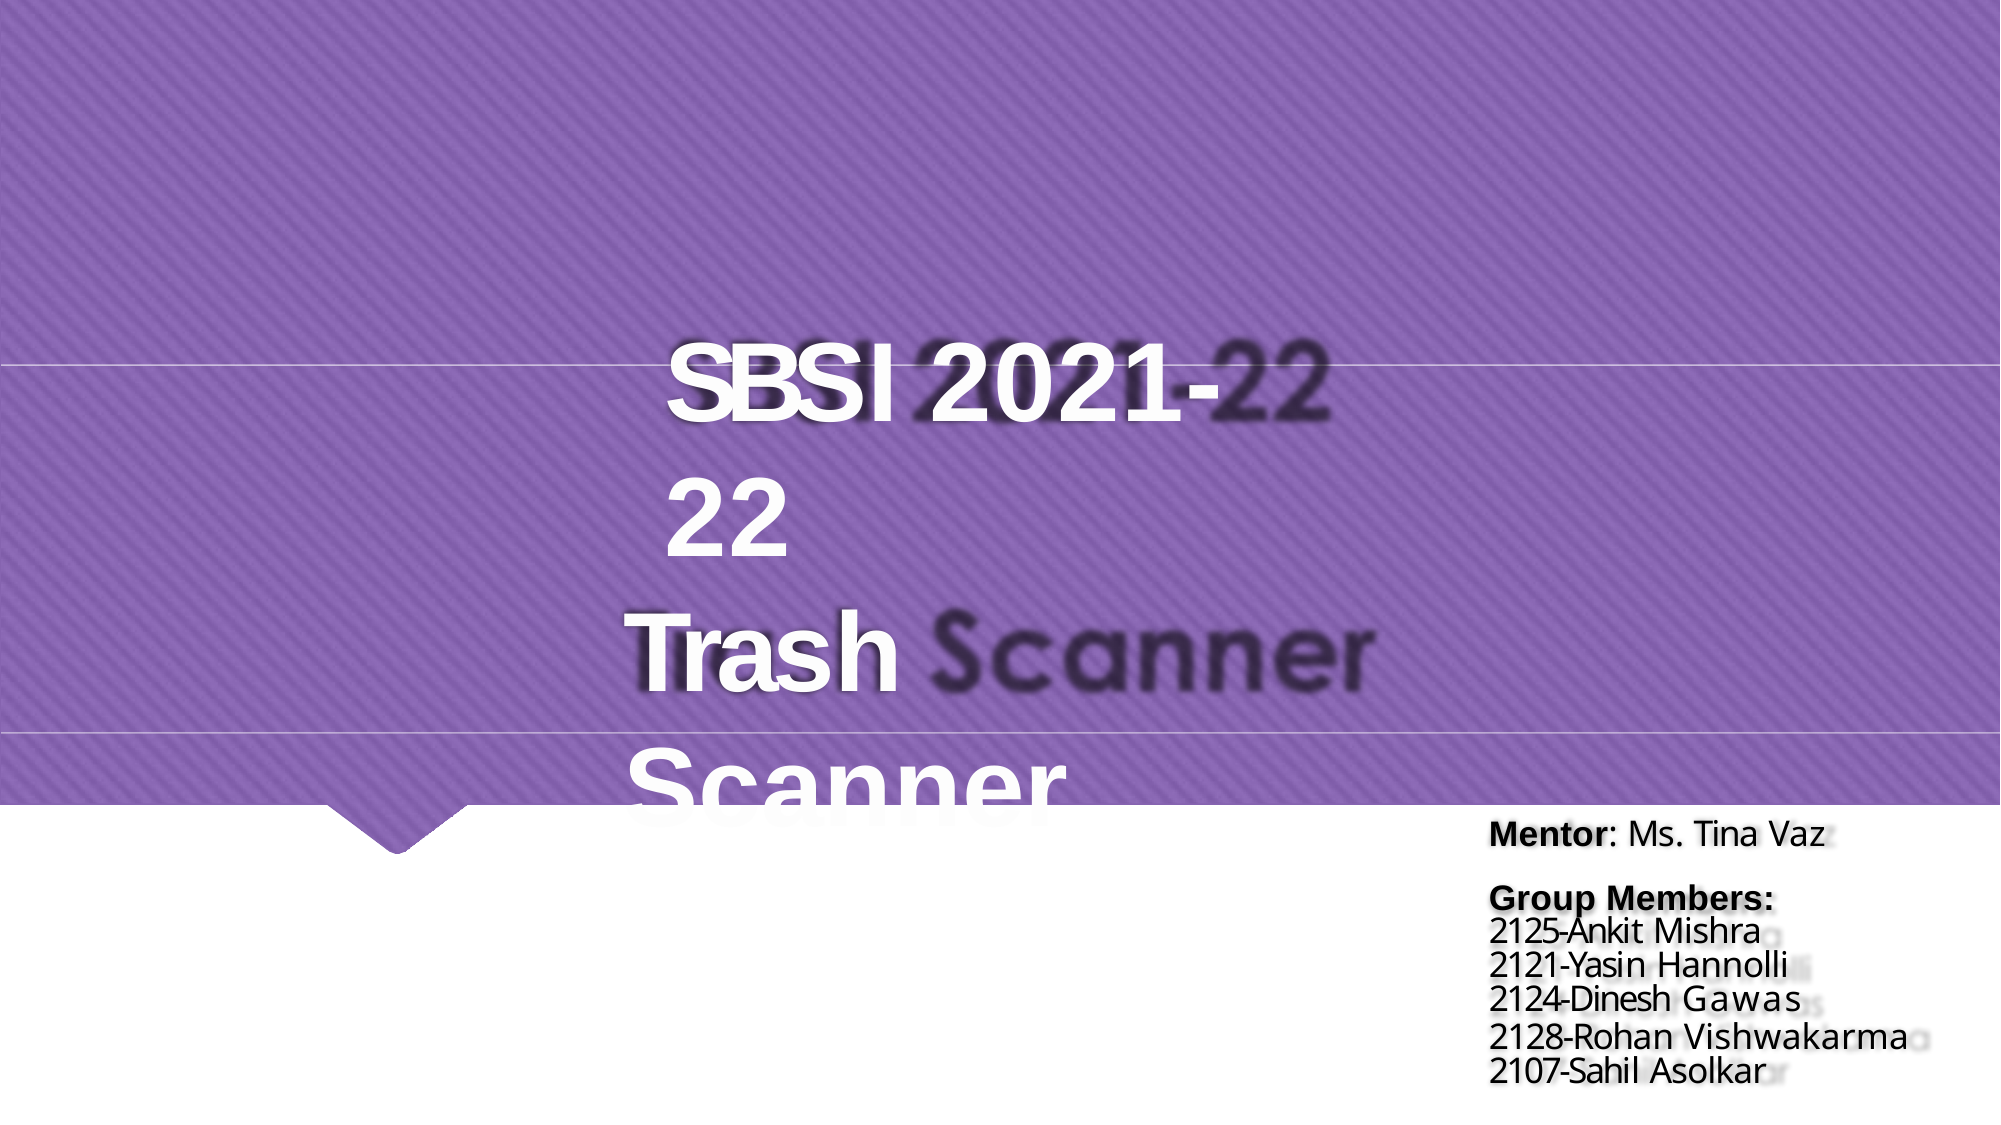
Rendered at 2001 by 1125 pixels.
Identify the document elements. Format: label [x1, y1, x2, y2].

picture [1466, 804, 1977, 1125]
text_box [0, 0, 2000, 855]
